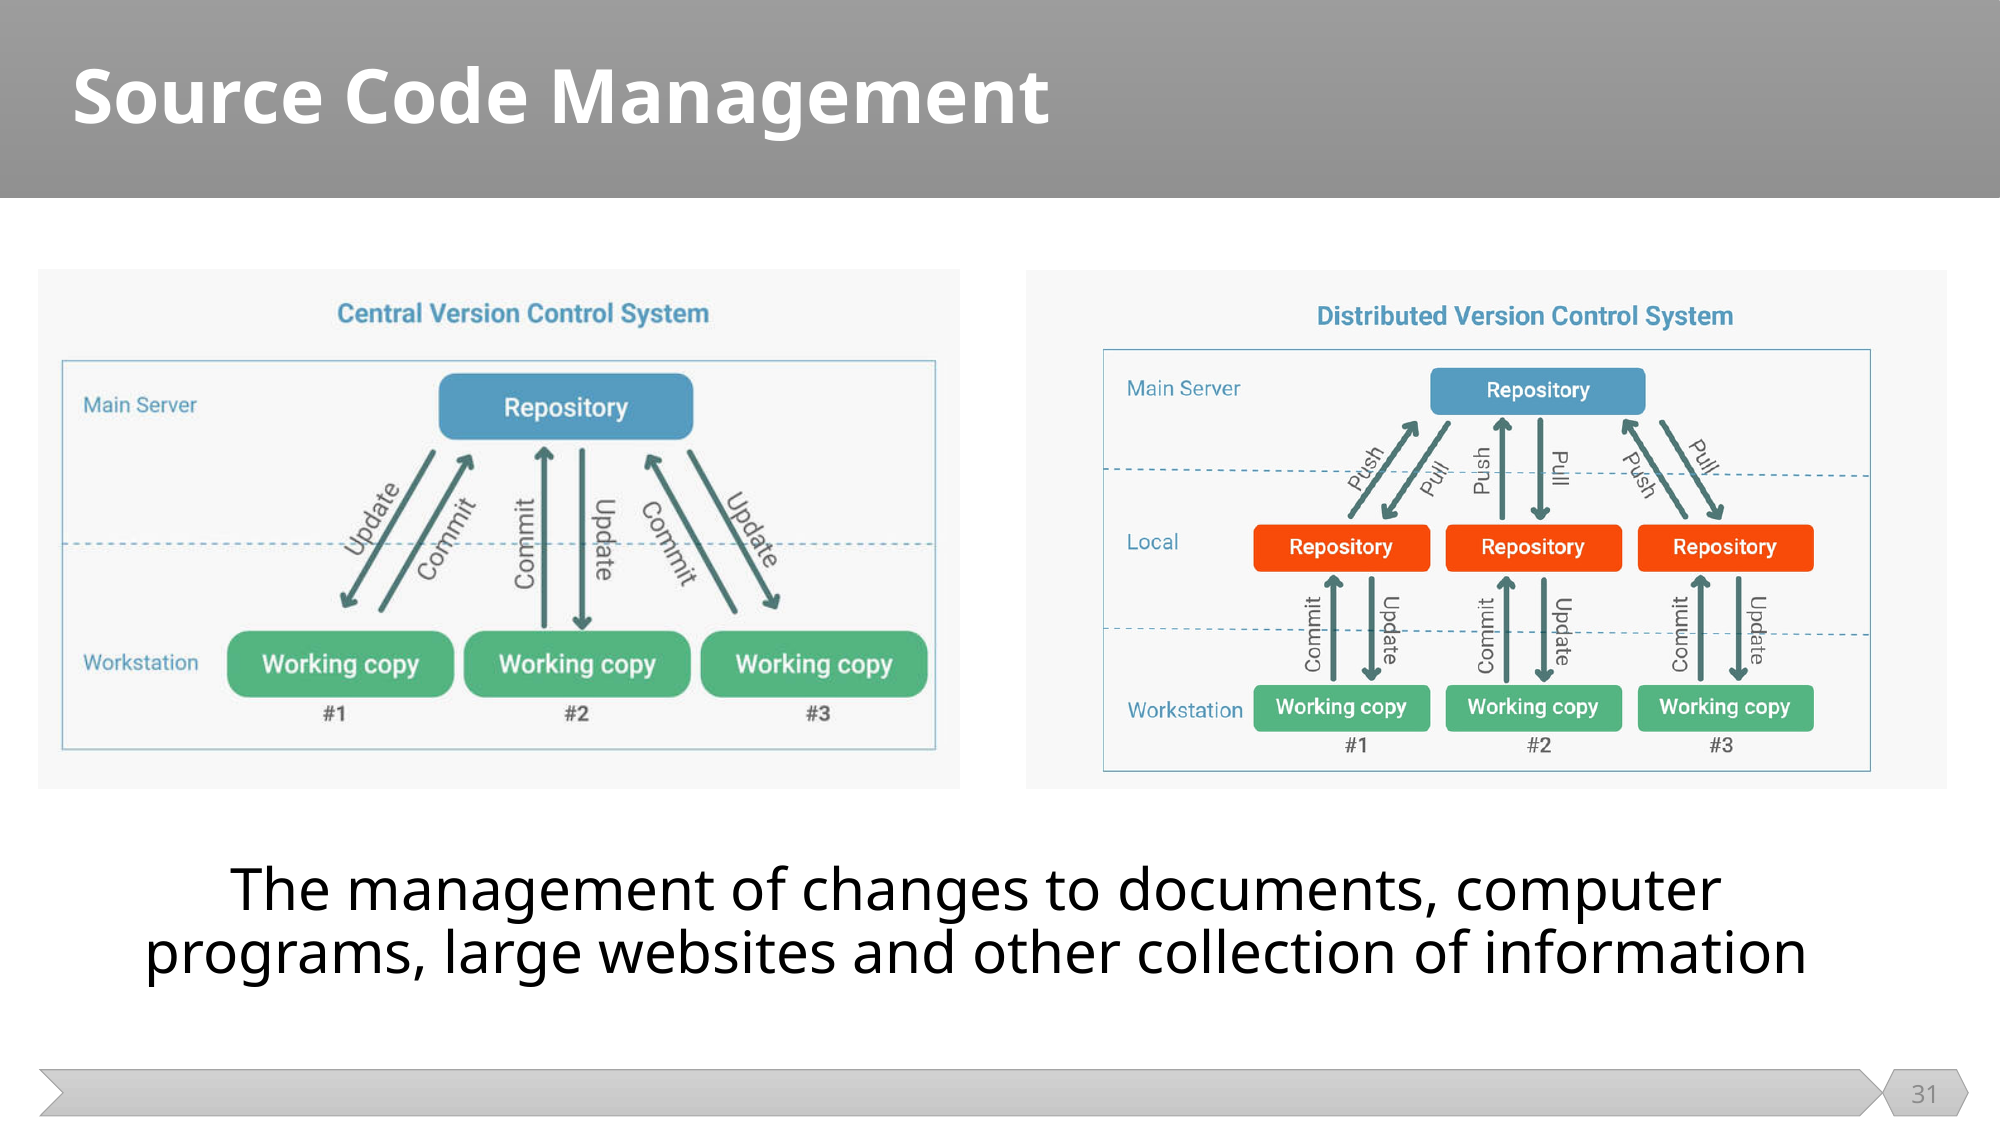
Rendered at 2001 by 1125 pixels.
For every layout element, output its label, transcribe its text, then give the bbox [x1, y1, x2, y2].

slide_number 31 [1882, 1065, 1969, 1125]
picture [1026, 270, 1947, 789]
picture [38, 269, 960, 789]
list The management of changes to documents, computer programs, large websites and other collection of information [118, 852, 1835, 1066]
title Source Code Management [56, 0, 1969, 199]
